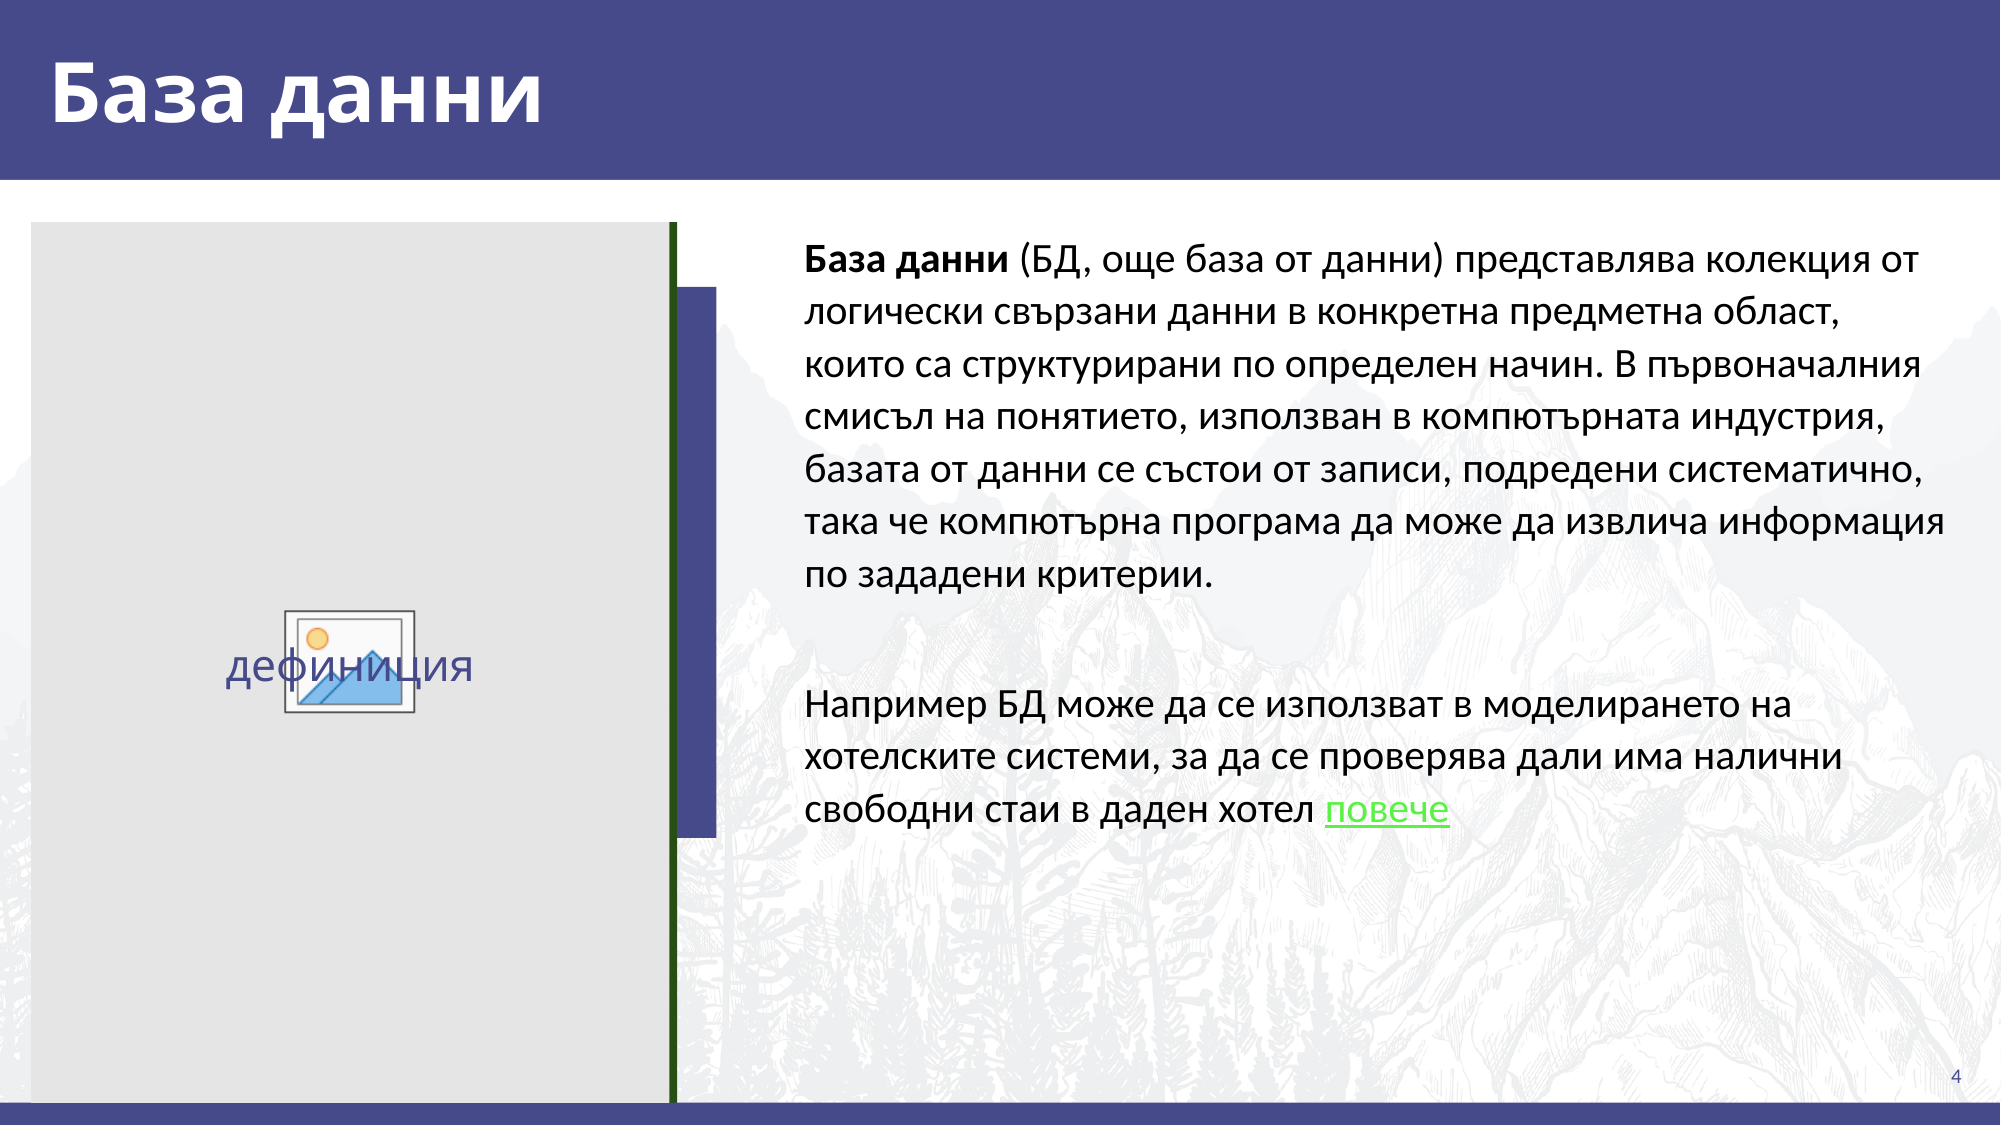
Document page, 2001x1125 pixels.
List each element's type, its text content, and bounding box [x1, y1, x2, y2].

slide_number 4 [1897, 1049, 1968, 1101]
picture [30, 222, 670, 1103]
list База данни (БД, още база от данни) представлява колекция от логически свързани данни в конкретна предметна област, които са структурирани по определен начин. В първоначалния смисъл на понятието, използван в компютърната индустрия, базата от данни се състои от записи, подредени систематично, така че компютърна програма да може да извлича информация по зададени критерии. Например БД може да се използват в моделирането на хотелските системи, за да се проверява дали има налични свободни стаи в даден хотел повече [786, 222, 1968, 1047]
title База данни [31, 16, 1591, 162]
